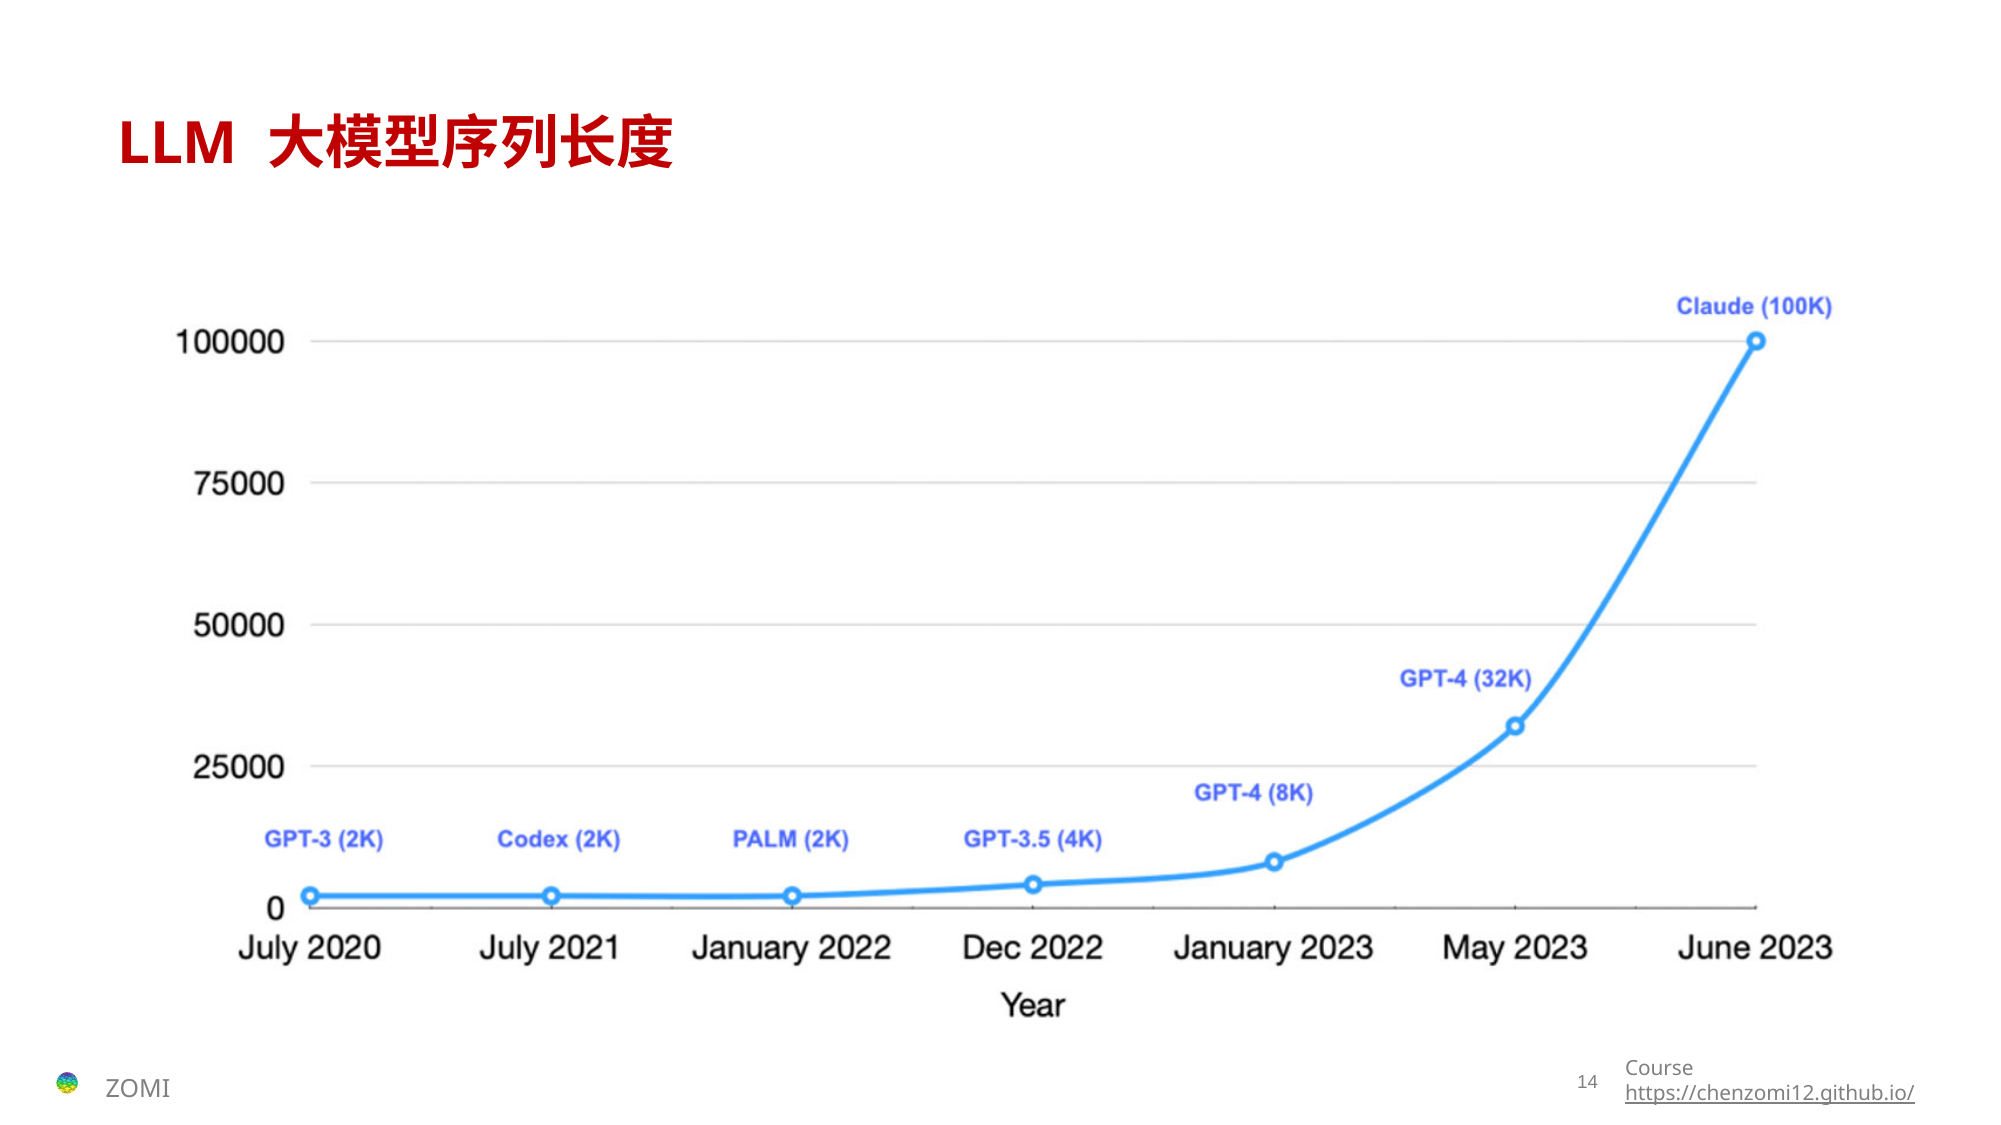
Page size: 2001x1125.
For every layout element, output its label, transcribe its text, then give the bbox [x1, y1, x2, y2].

title LLM 大模型序列长度 [102, 91, 1901, 189]
picture [57, 1073, 77, 1093]
picture [123, 265, 1877, 1034]
